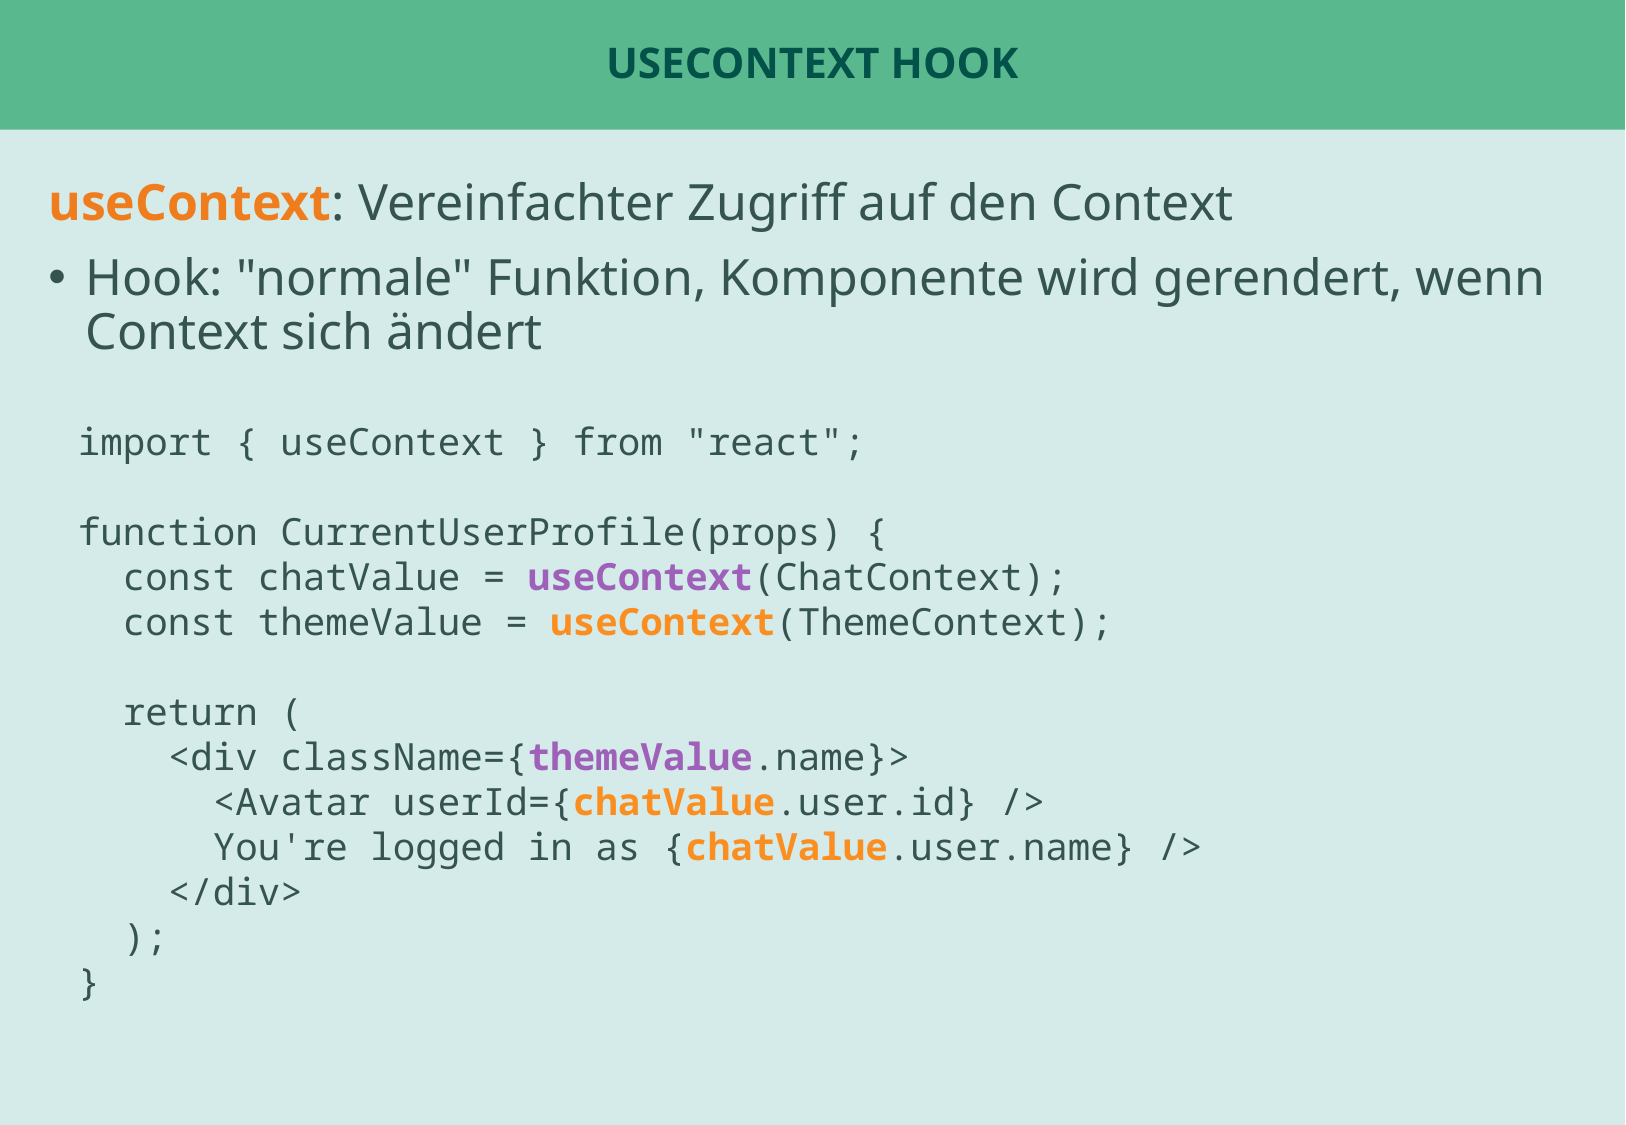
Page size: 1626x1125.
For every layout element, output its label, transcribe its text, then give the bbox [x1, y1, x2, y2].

list useContext: Vereinfachter Zugriff auf den Context Hook: "normale" Funktion, Komponente wird gerendert, wenn Context sich ändert [33, 169, 1592, 1044]
title useContext Hook [0, 0, 1625, 130]
text_box import { useContext } from "react"; function CurrentUserProfile(props) { const chatValue = useContext(ChatContext); const themeValue = useContext(ThemeContext); return ( <div className={themeValue.name}> <Avatar userId={chatValue.user.id} /> You're logged in as {chatValue.user.name} /> </div> ); } [63, 410, 1562, 1011]
